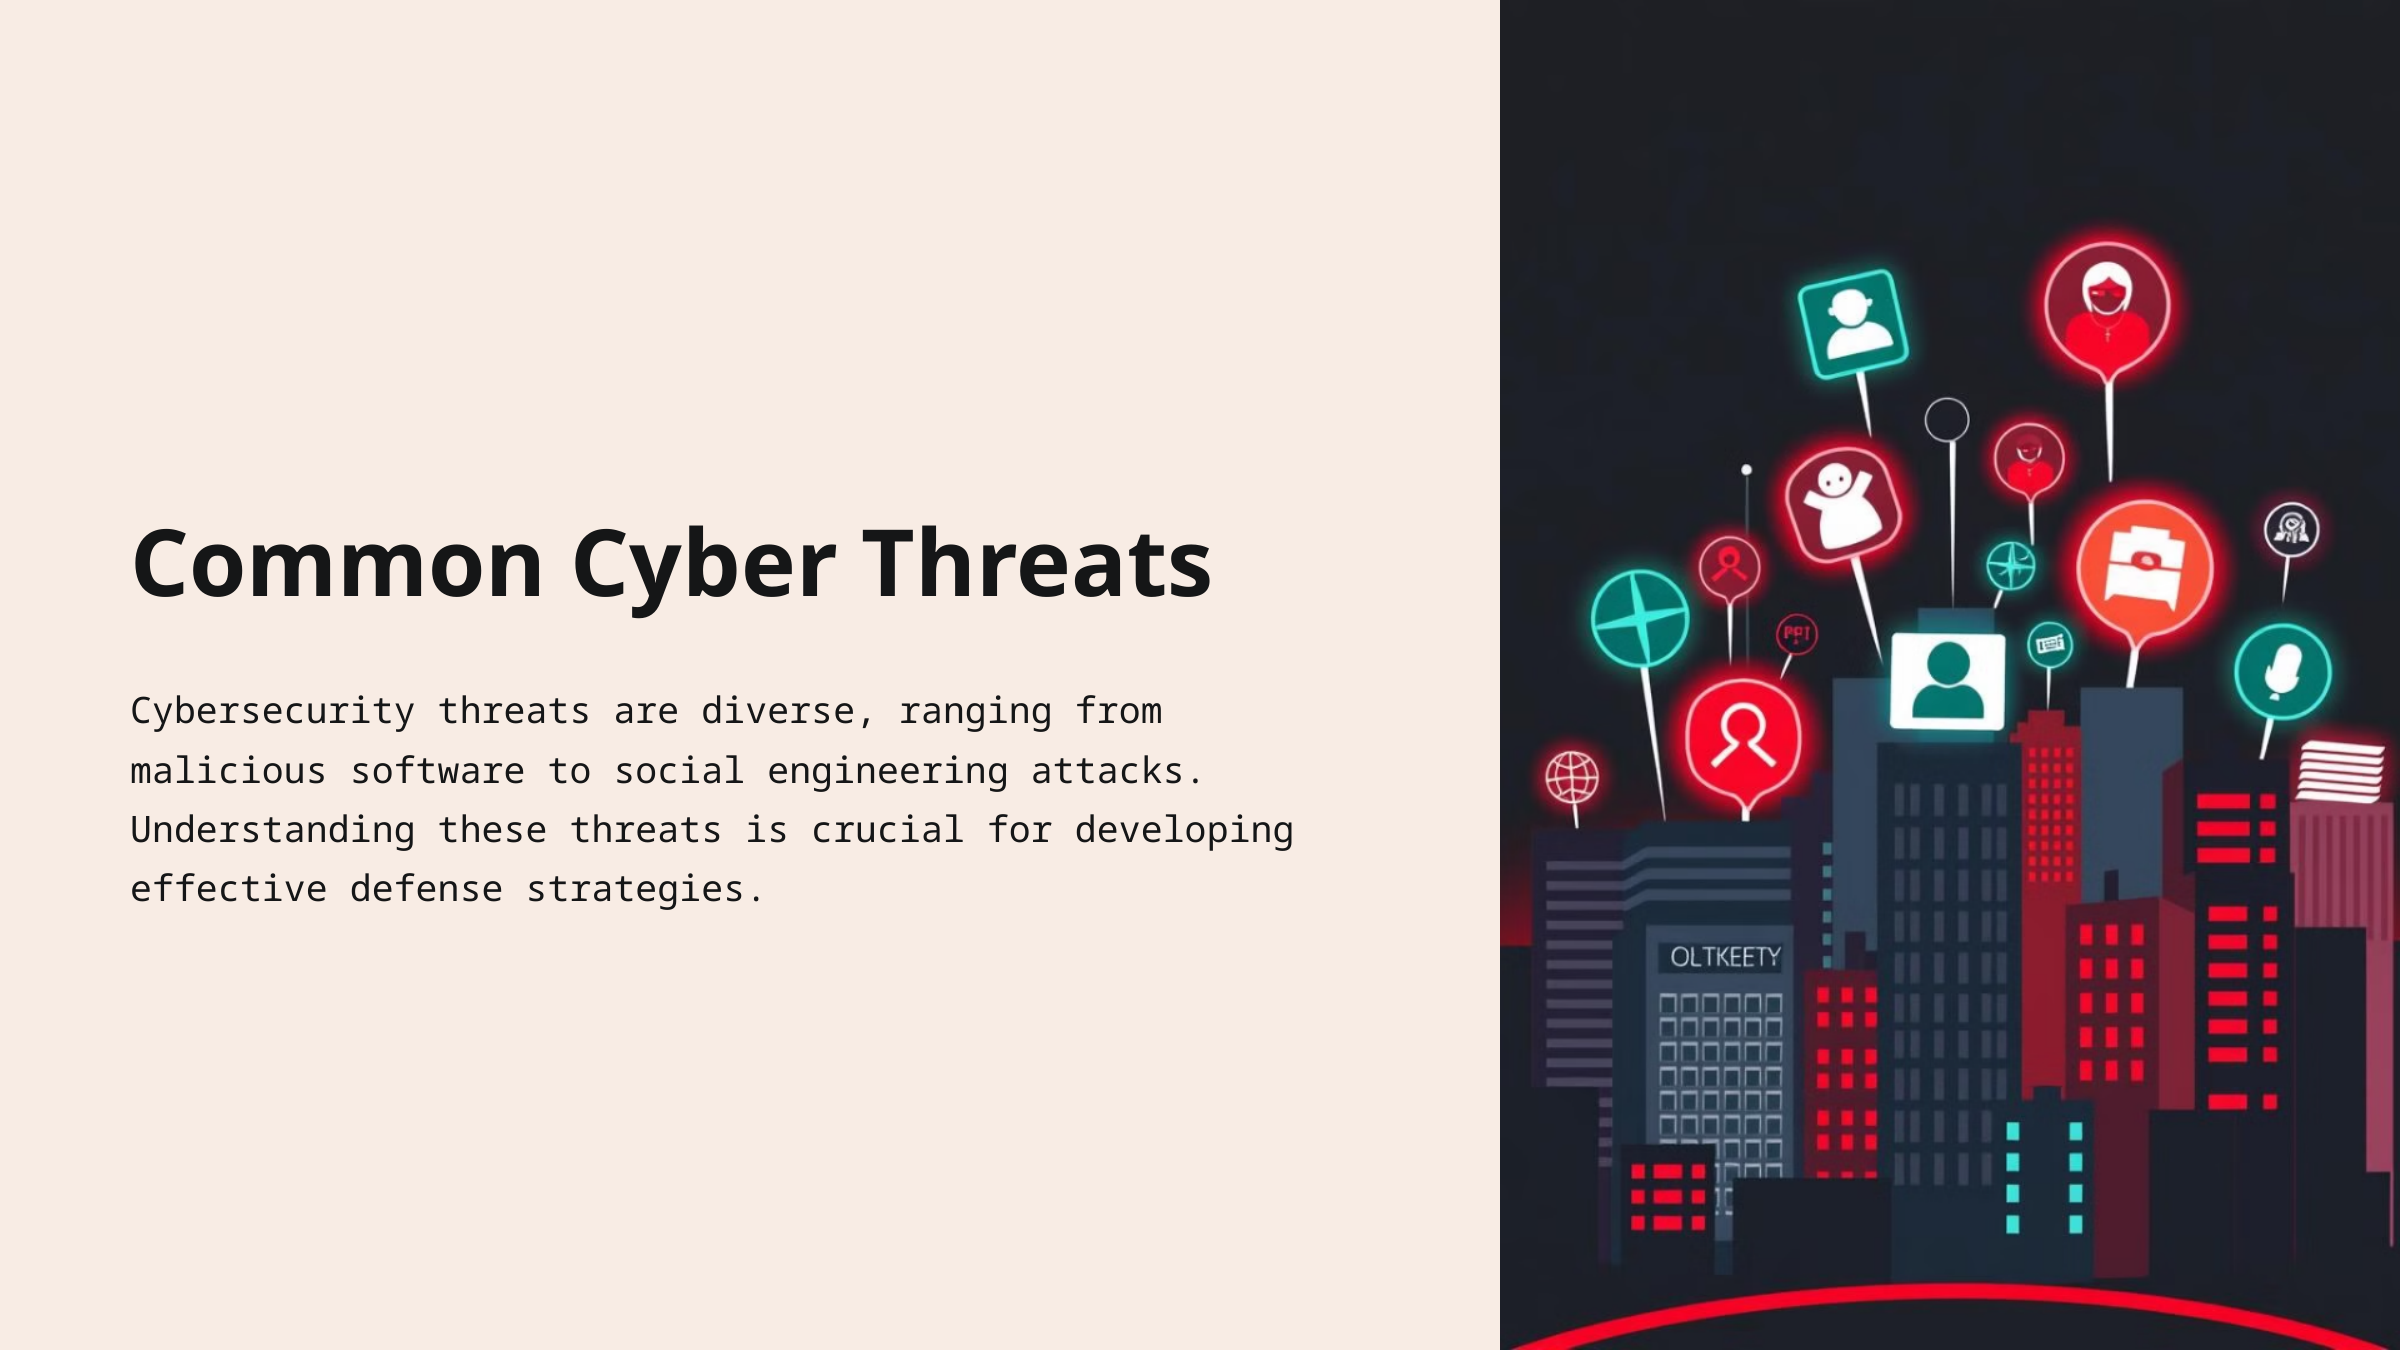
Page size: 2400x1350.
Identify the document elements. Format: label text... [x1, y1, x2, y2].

text_box Cybersecurity threats are diverse, ranging from malicious software to social engineering attacks. Understanding these threats is crucial for developing effective defense strategies. [130, 671, 1370, 851]
picture [1499, 0, 2400, 1350]
text_box Common Cyber Threats [130, 499, 1318, 616]
